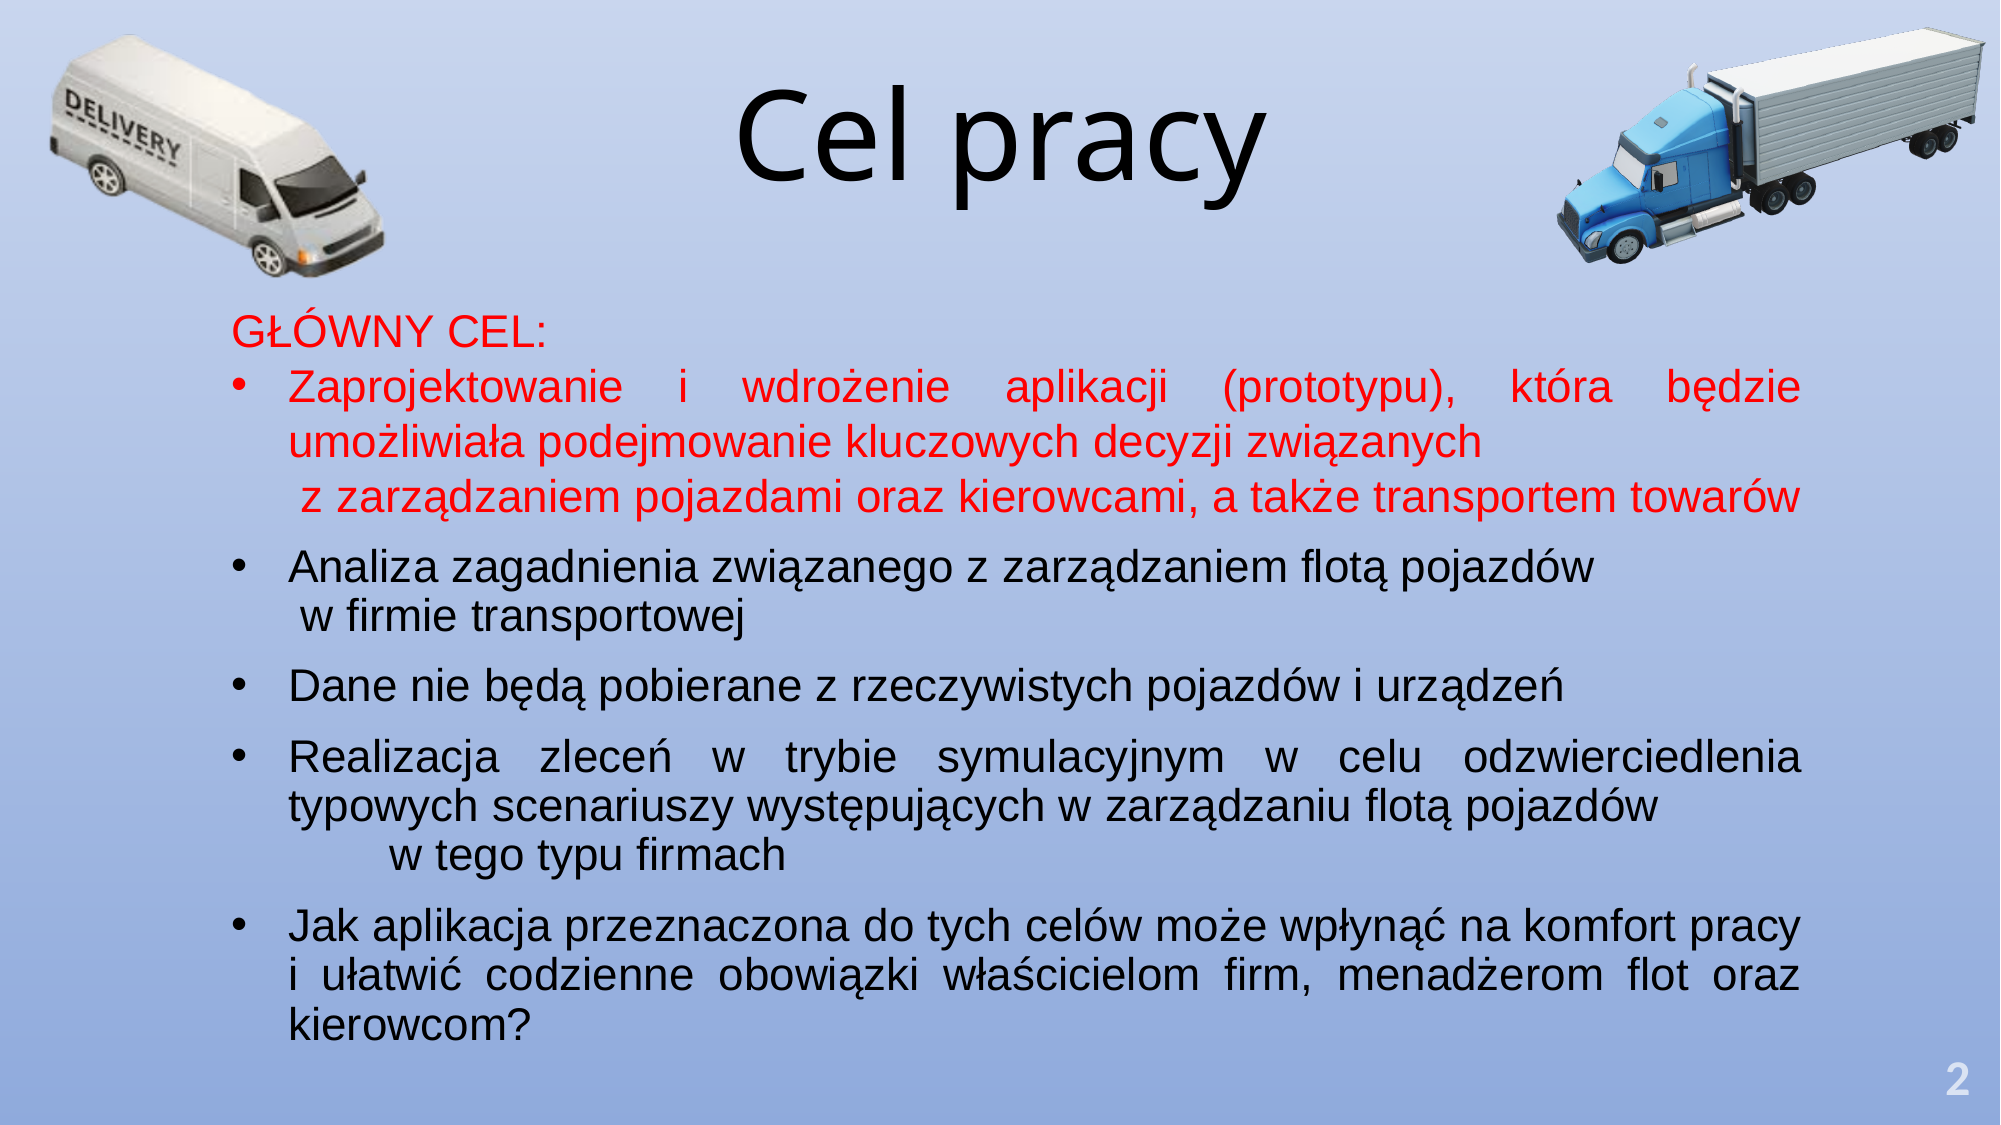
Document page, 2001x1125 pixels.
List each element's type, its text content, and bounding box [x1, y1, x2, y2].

picture [0, 5, 426, 300]
title Cel pracy [426, 0, 1574, 194]
slide_number 2 [1880, 1045, 1986, 1106]
subtitle GŁÓWNY CEL: Zaprojektowanie i wdrożenie aplikacji (prototypu), która będzie umożliwiała podejmowanie kluczowych decyzji związanych z zarządzaniem pojazdami oraz kierowcami, a także transportem towarów Analiza zagadnienia związanego z zarządzaniem flotą pojazdów w firmie transportowej Dane nie będą pobierane z rzeczywistych pojazdów i urządzeń Realizacja zleceń w trybie symulacyjnym w celu odzwierciedlenia typowych scenariuszy występujących w zarządzaniu flotą pojazdów w tego typu firmach Jak aplikacja przeznaczona do tych celów może wpłynąć na komfort pracy i ułatwić codzienne obowiązki właścicielom firm, menadżerom flot oraz kierowcom? [216, 194, 1819, 1125]
picture [1574, 0, 2001, 270]
